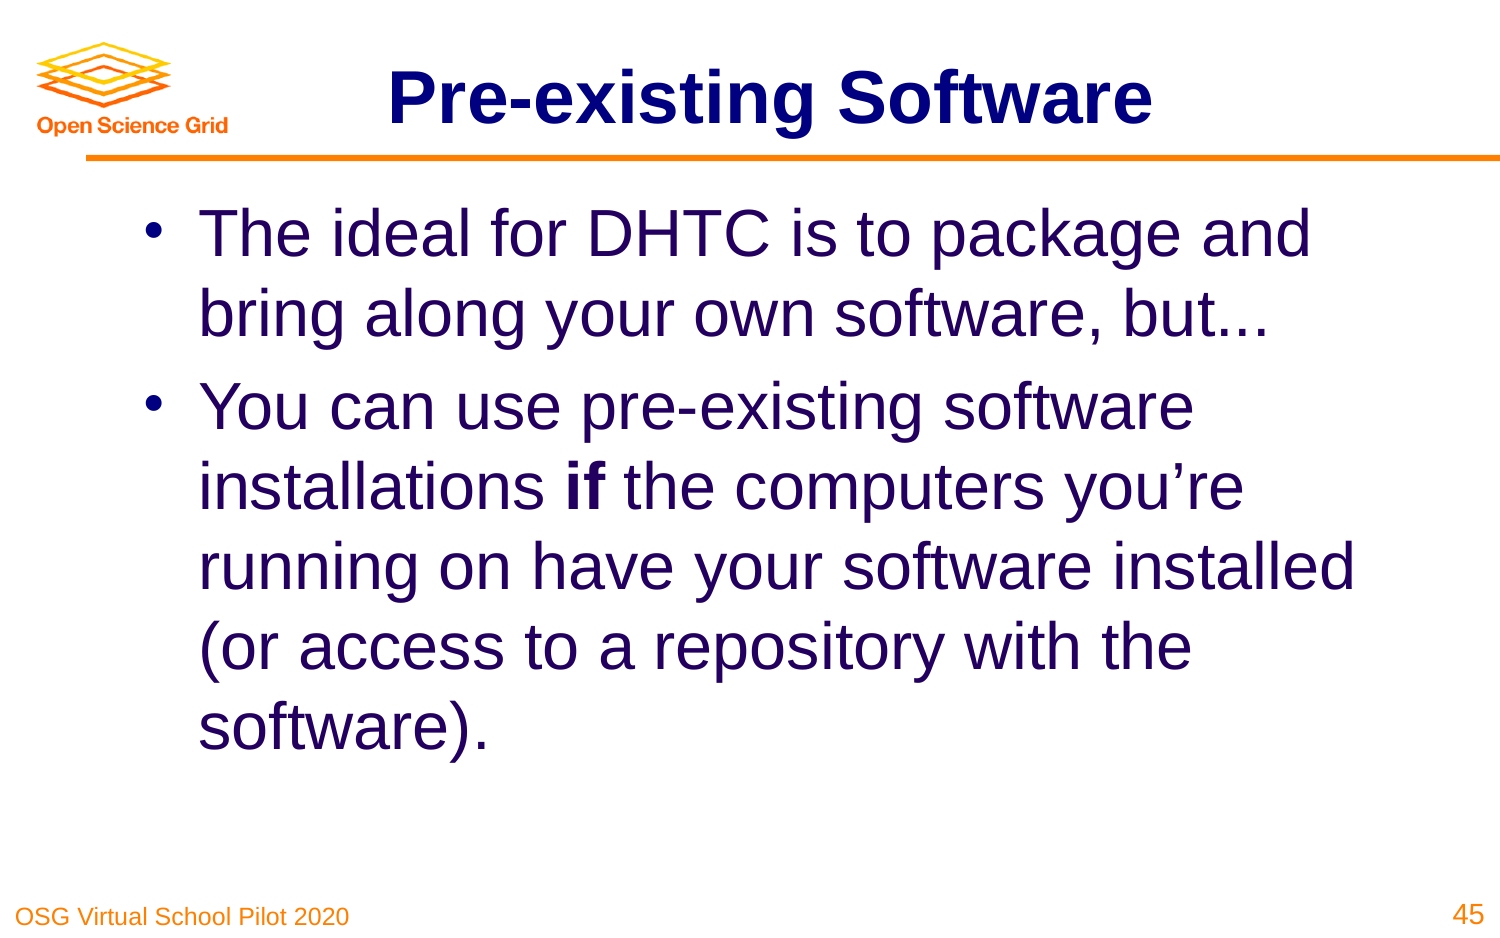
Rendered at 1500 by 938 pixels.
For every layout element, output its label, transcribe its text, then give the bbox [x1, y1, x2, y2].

slide_number 45 [1430, 874, 1500, 938]
picture [17, 23, 201, 151]
title Pre-existing Software [201, 15, 1342, 172]
list The ideal for DHTC is to package and bring along your own software, but... You can use pre-existing software installations if the computers you’re running on have your software installed (or access to a repository with the software). [127, 182, 1403, 823]
